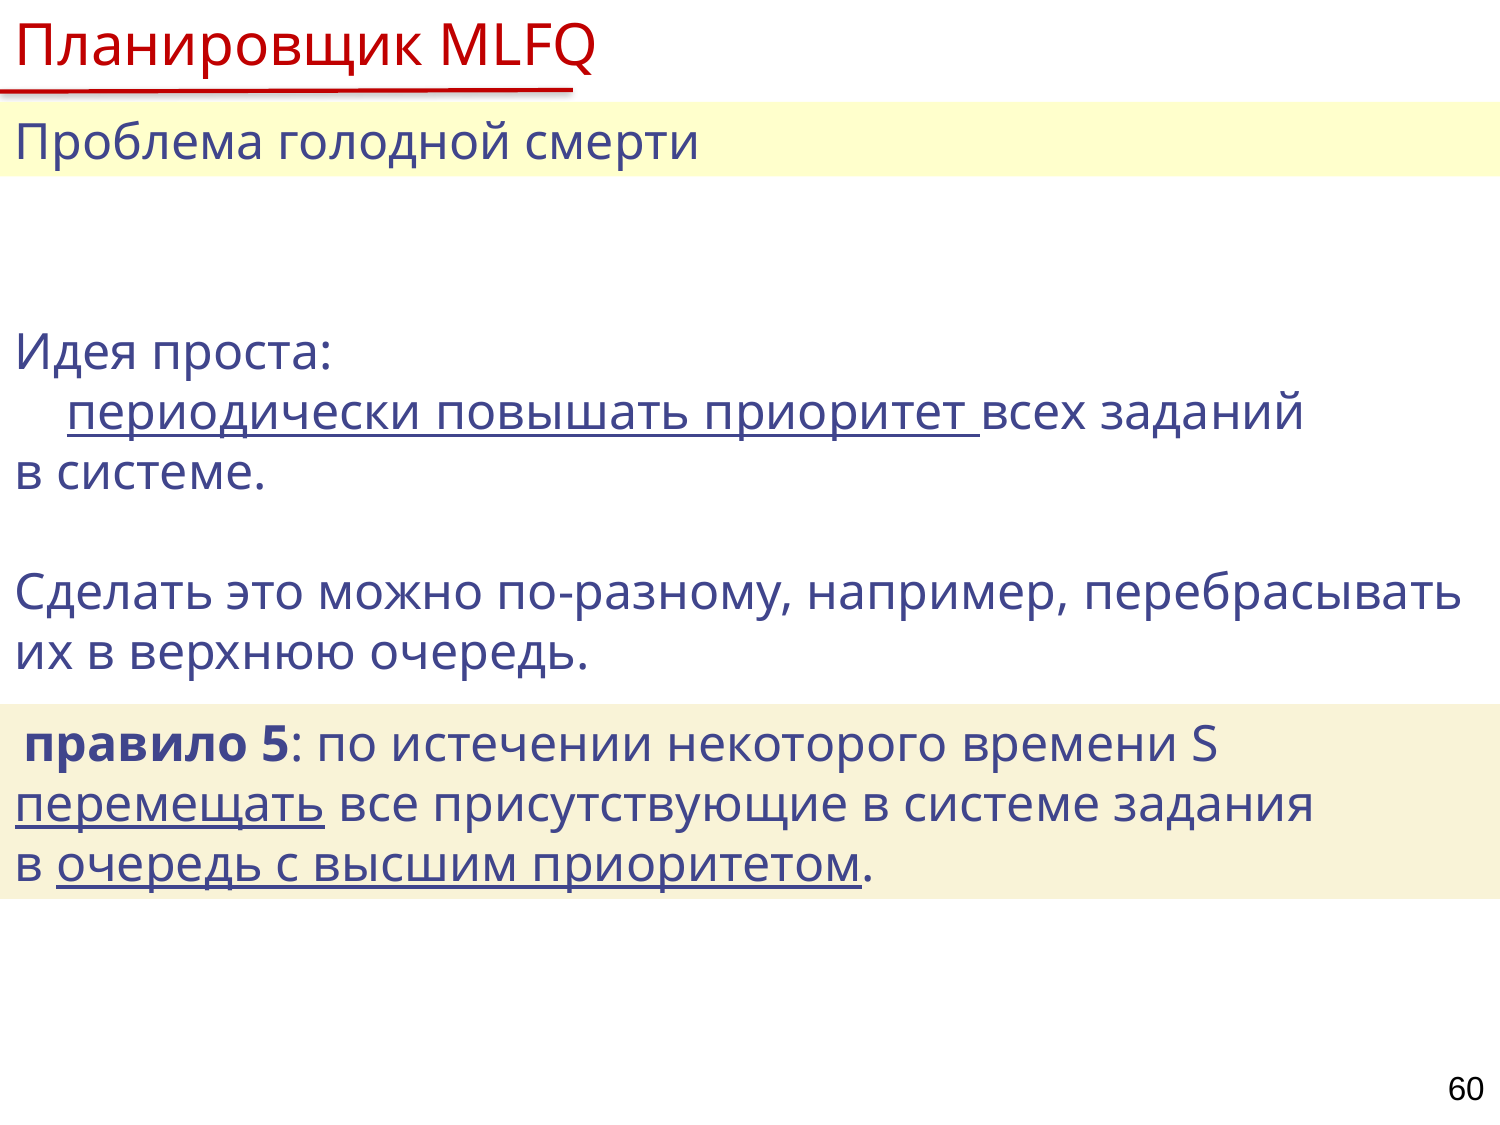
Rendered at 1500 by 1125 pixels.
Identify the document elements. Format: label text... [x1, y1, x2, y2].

text_box правило 5: по истечении некоторого времени S перемещать все присутствующие в системе задания в очередь с высшим приоритетом. [0, 704, 1500, 899]
text_box Идея проста: периодически повышать приоритет всех заданий в системе. Сделать это можно по-разному, например, перебрасывать их в верхнюю очередь. [0, 312, 1500, 688]
slide_number 60 [1187, 1050, 1500, 1125]
text_box Планировщик MLFQ [0, 0, 1500, 85]
text_box Проблема голодной смерти [0, 101, 1500, 177]
